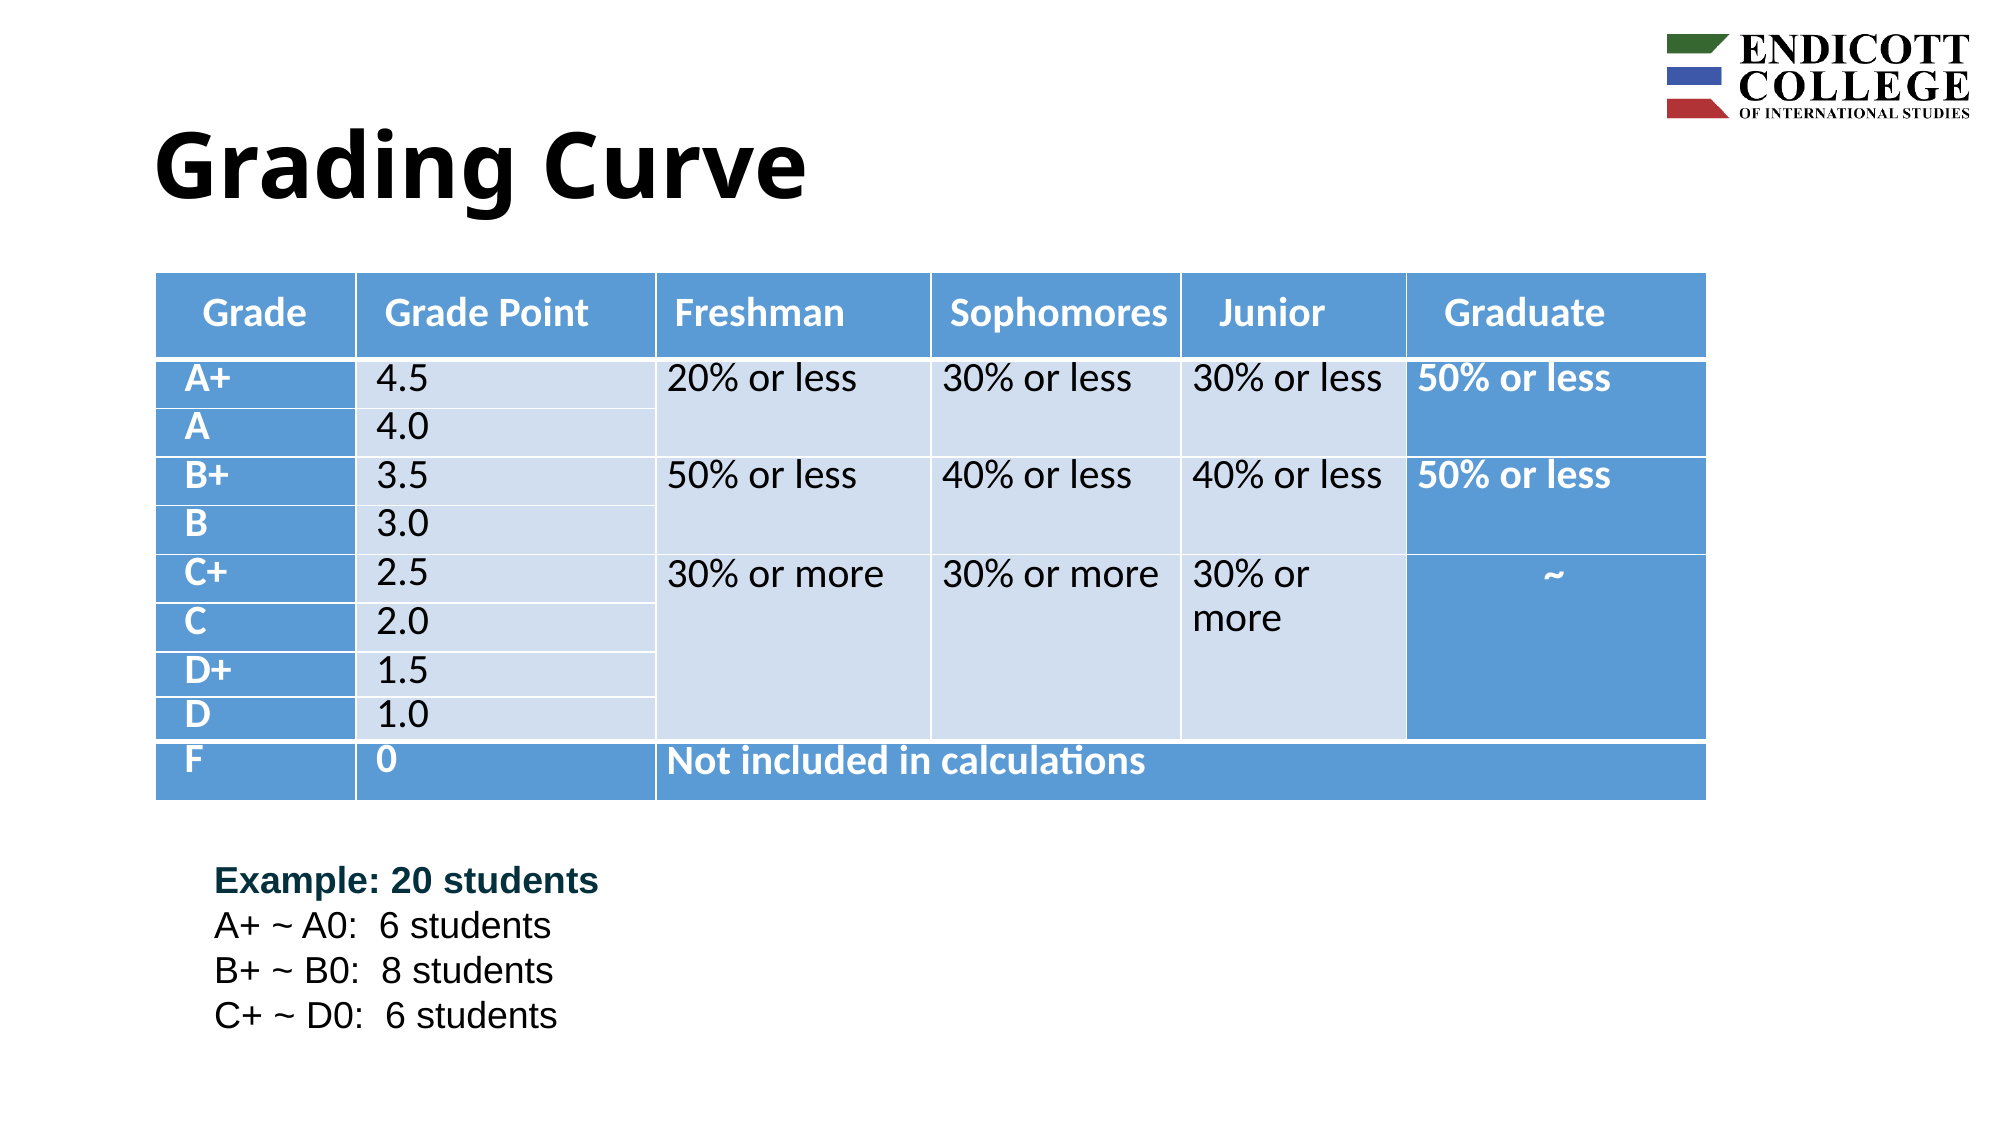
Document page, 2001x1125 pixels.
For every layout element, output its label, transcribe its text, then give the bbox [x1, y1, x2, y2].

table_cell 2.0 [357, 604, 655, 651]
table_cell 30% or more [657, 555, 930, 739]
table_header Junior [1182, 273, 1406, 357]
table_cell Not included in calculations [657, 744, 1706, 800]
table_header Graduate [1407, 273, 1706, 357]
table_cell 40% or less [932, 458, 1180, 554]
table_cell D [156, 698, 355, 739]
table_cell 4.5 [357, 362, 655, 408]
table_cell 1.5 [357, 653, 655, 696]
table_header Freshman [657, 273, 930, 357]
title Grading Curve [137, 59, 1863, 278]
table_header Grade [156, 273, 355, 357]
table_cell A [156, 409, 355, 456]
table_cell ~ [1407, 555, 1706, 739]
table_cell 3.5 [357, 458, 655, 505]
picture [1658, 23, 1981, 126]
table_cell 30% or more [932, 555, 1180, 739]
table_cell 50% or less [1407, 362, 1706, 456]
table_cell C [156, 604, 355, 651]
table_cell 1.0 [357, 698, 655, 739]
table_cell A+ [156, 362, 355, 408]
table_cell 20% or less [657, 362, 930, 456]
table_header Grade Point [357, 273, 655, 357]
table_cell 40% or less [1182, 458, 1406, 554]
table_cell C+ [156, 555, 355, 602]
table_cell 3.0 [357, 506, 655, 554]
table_cell 50% or less [1407, 458, 1706, 554]
table_cell 4.0 [357, 409, 655, 456]
table_cell 30% or less [1182, 362, 1406, 456]
table_cell 2.5 [357, 555, 655, 602]
table_cell 50% or less [657, 458, 930, 554]
table_cell F [156, 744, 355, 800]
table_header Sophomores [932, 273, 1180, 357]
table_cell D+ [156, 653, 355, 696]
table_cell B+ [156, 458, 355, 505]
table_cell B [156, 506, 355, 554]
table_cell 30% or less [932, 362, 1180, 456]
table_cell 30% or more [1182, 555, 1406, 739]
table_cell 0 [357, 744, 655, 800]
text_box Example: 20 students A+ ~ A0: 6 students B+ ~ B0: 8 students C+ ~ D0: 6 students [214, 745, 611, 1045]
